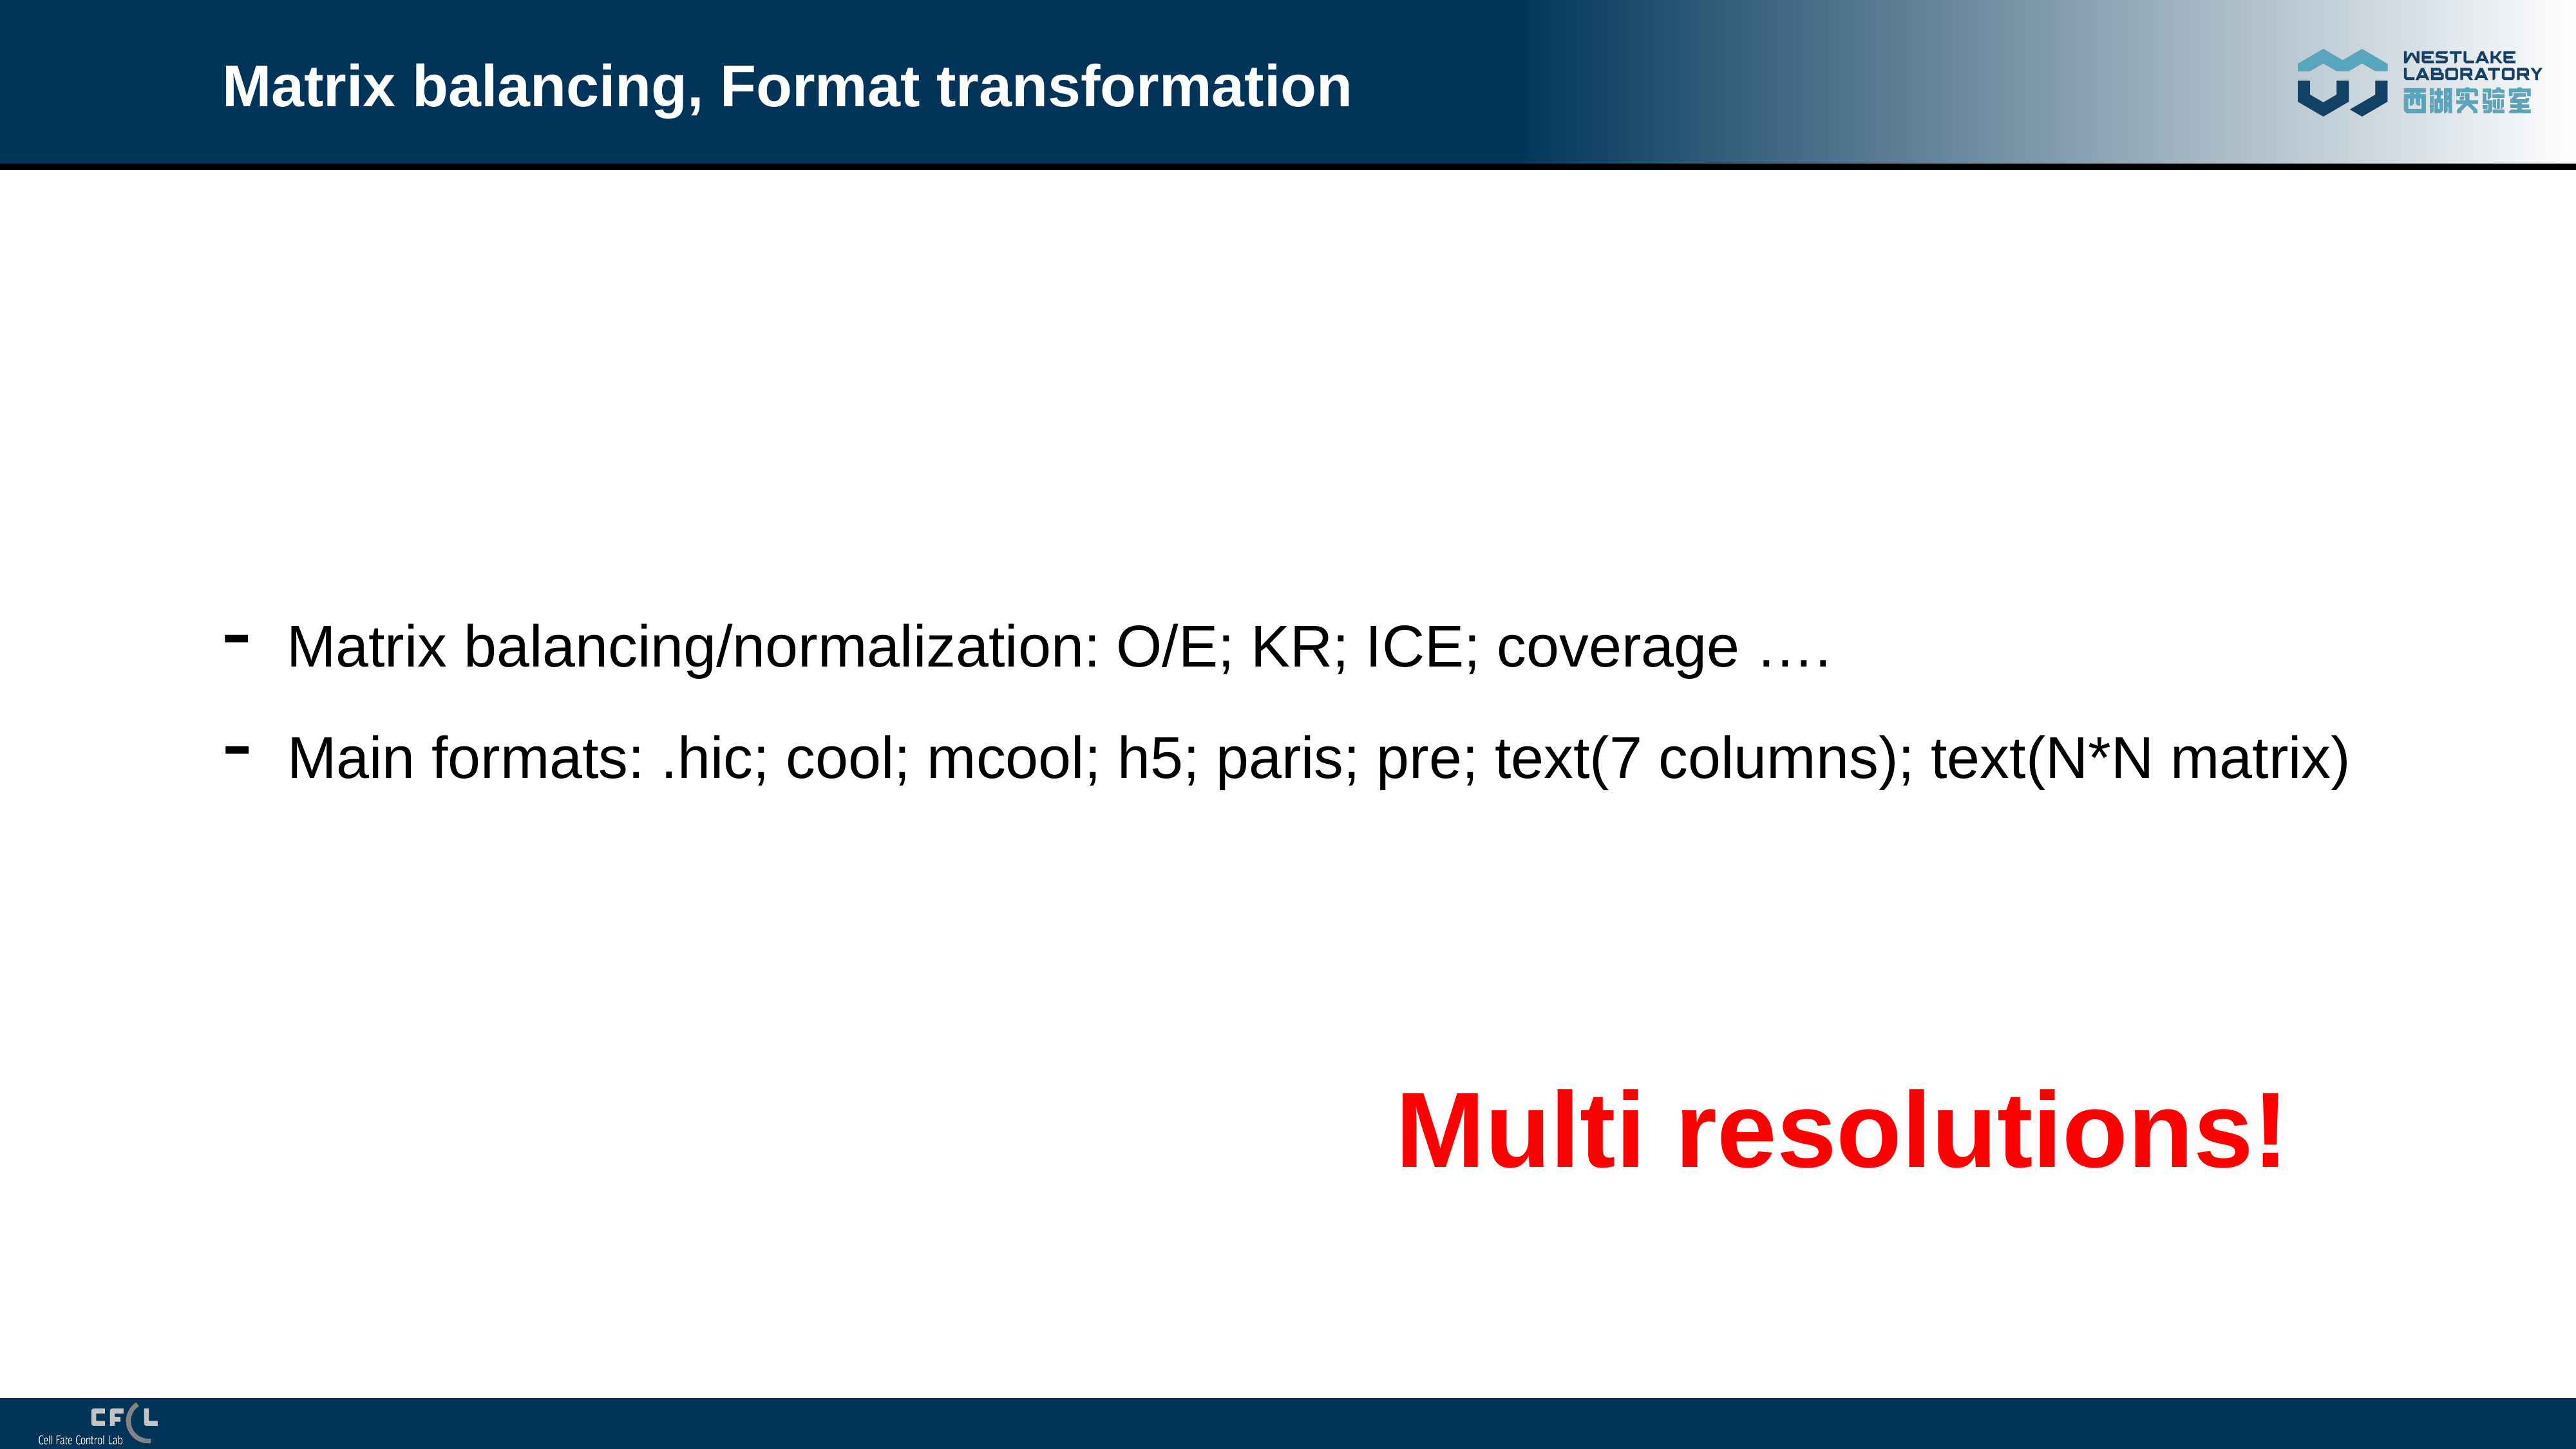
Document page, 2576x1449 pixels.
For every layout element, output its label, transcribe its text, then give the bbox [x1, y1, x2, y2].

picture [2362, 49, 2543, 117]
list Matrix balancing/normalization: O/E; KR; ICE; coverage …. Main formats: .hic; cool; mcool; h5; paris; pre; text(7 columns); text(N*N matrix) [214, 261, 2362, 1335]
picture [39, 1402, 158, 1444]
text_box Multi resolutions! [1388, 1052, 2298, 1197]
title Matrix balancing, Format transformation [214, 0, 2362, 167]
